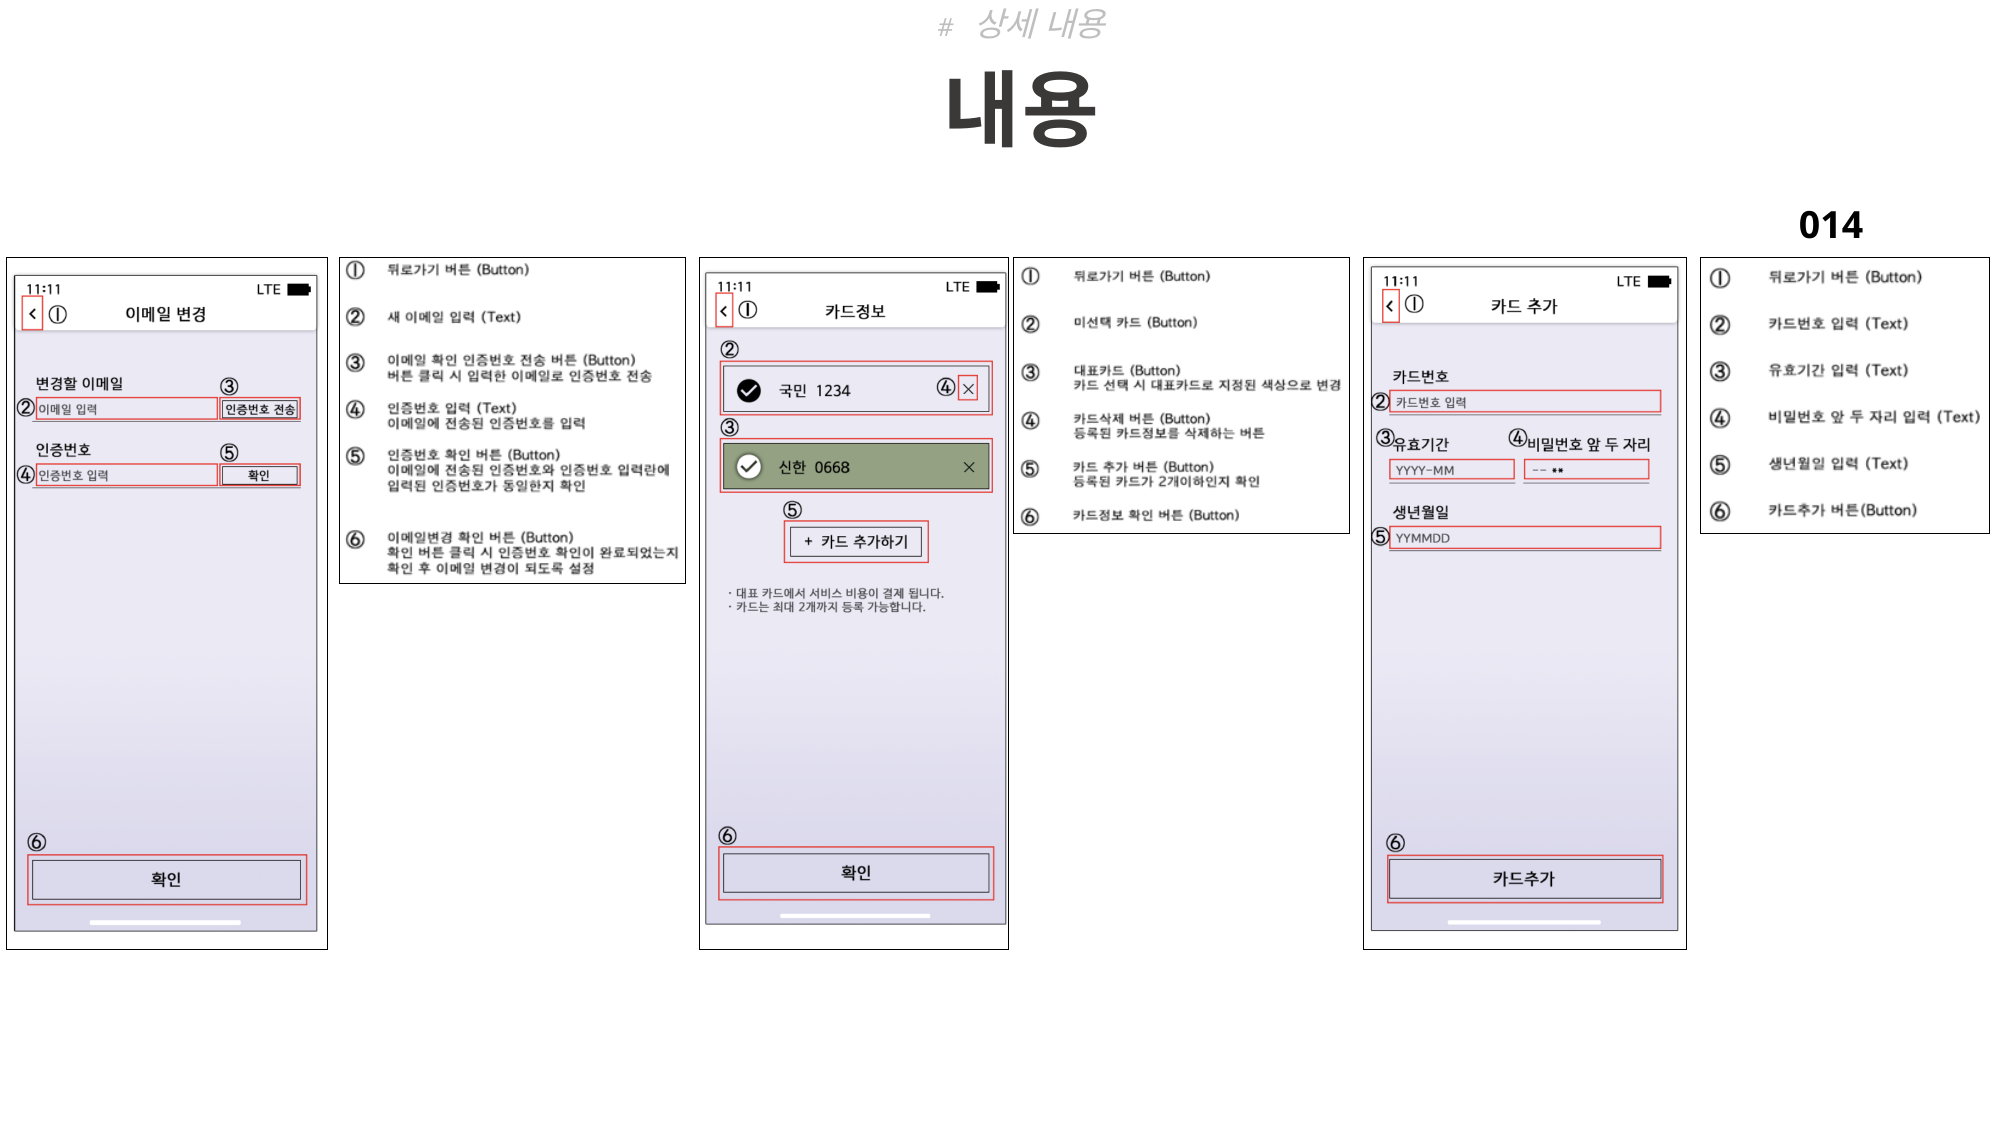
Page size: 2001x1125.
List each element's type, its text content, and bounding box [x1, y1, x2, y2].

picture [6, 256, 328, 950]
text_box # 상세 내용 [696, 0, 1346, 62]
picture [1700, 256, 1990, 534]
picture [699, 256, 1009, 950]
picture [1363, 256, 1687, 950]
picture [1013, 256, 1350, 534]
picture [339, 256, 686, 584]
text_box 내용 [370, 61, 1672, 196]
